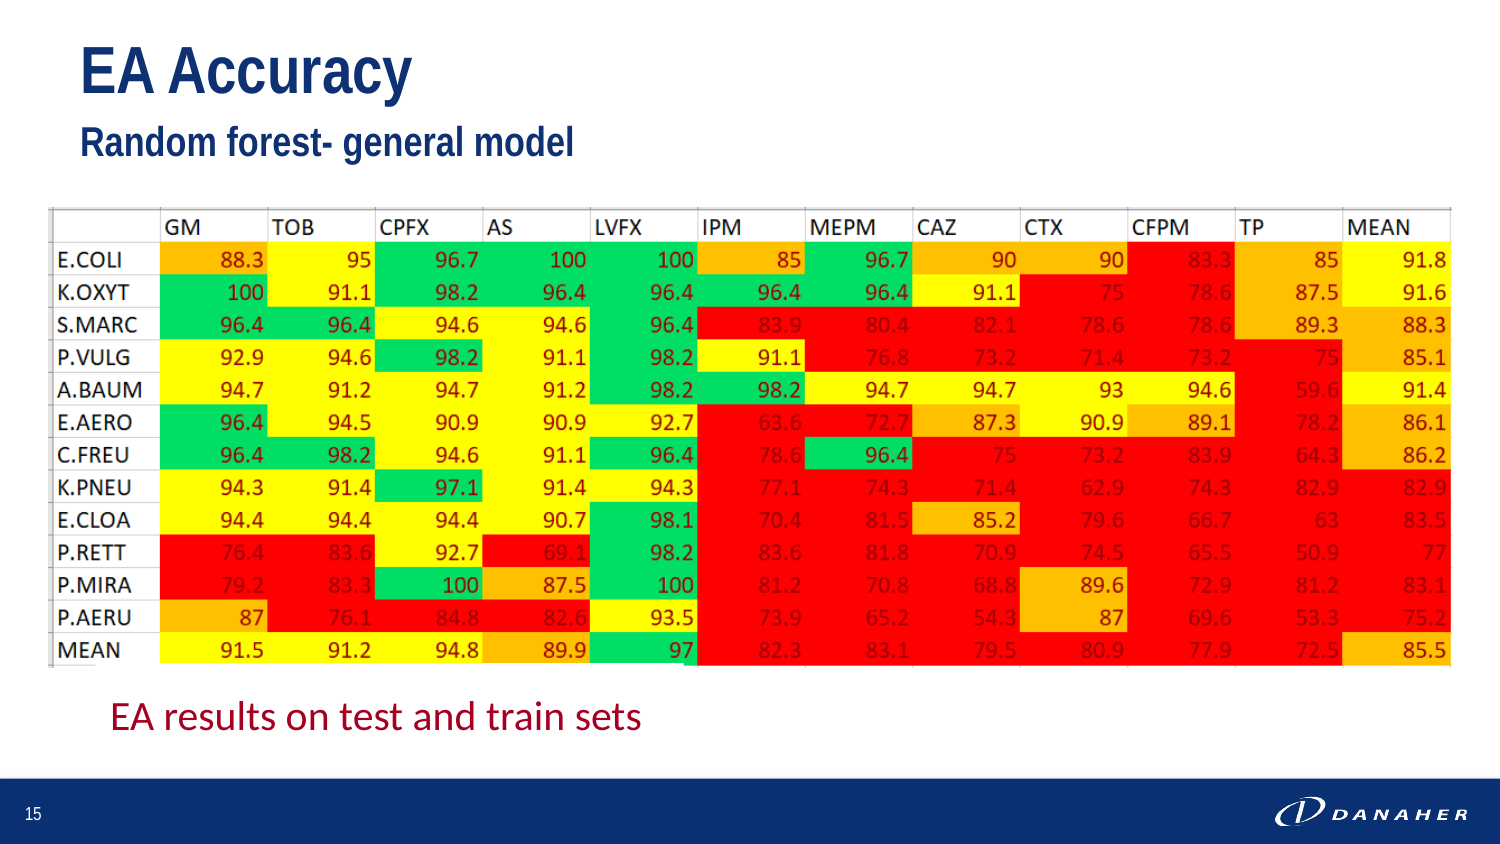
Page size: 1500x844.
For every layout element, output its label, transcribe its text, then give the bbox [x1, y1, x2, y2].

title EA Accuracy Random forest- general model [65, 40, 1469, 213]
picture [47, 207, 1452, 668]
slide_number 15 [0, 783, 66, 844]
text_box EA results on test and train sets [93, 677, 686, 767]
